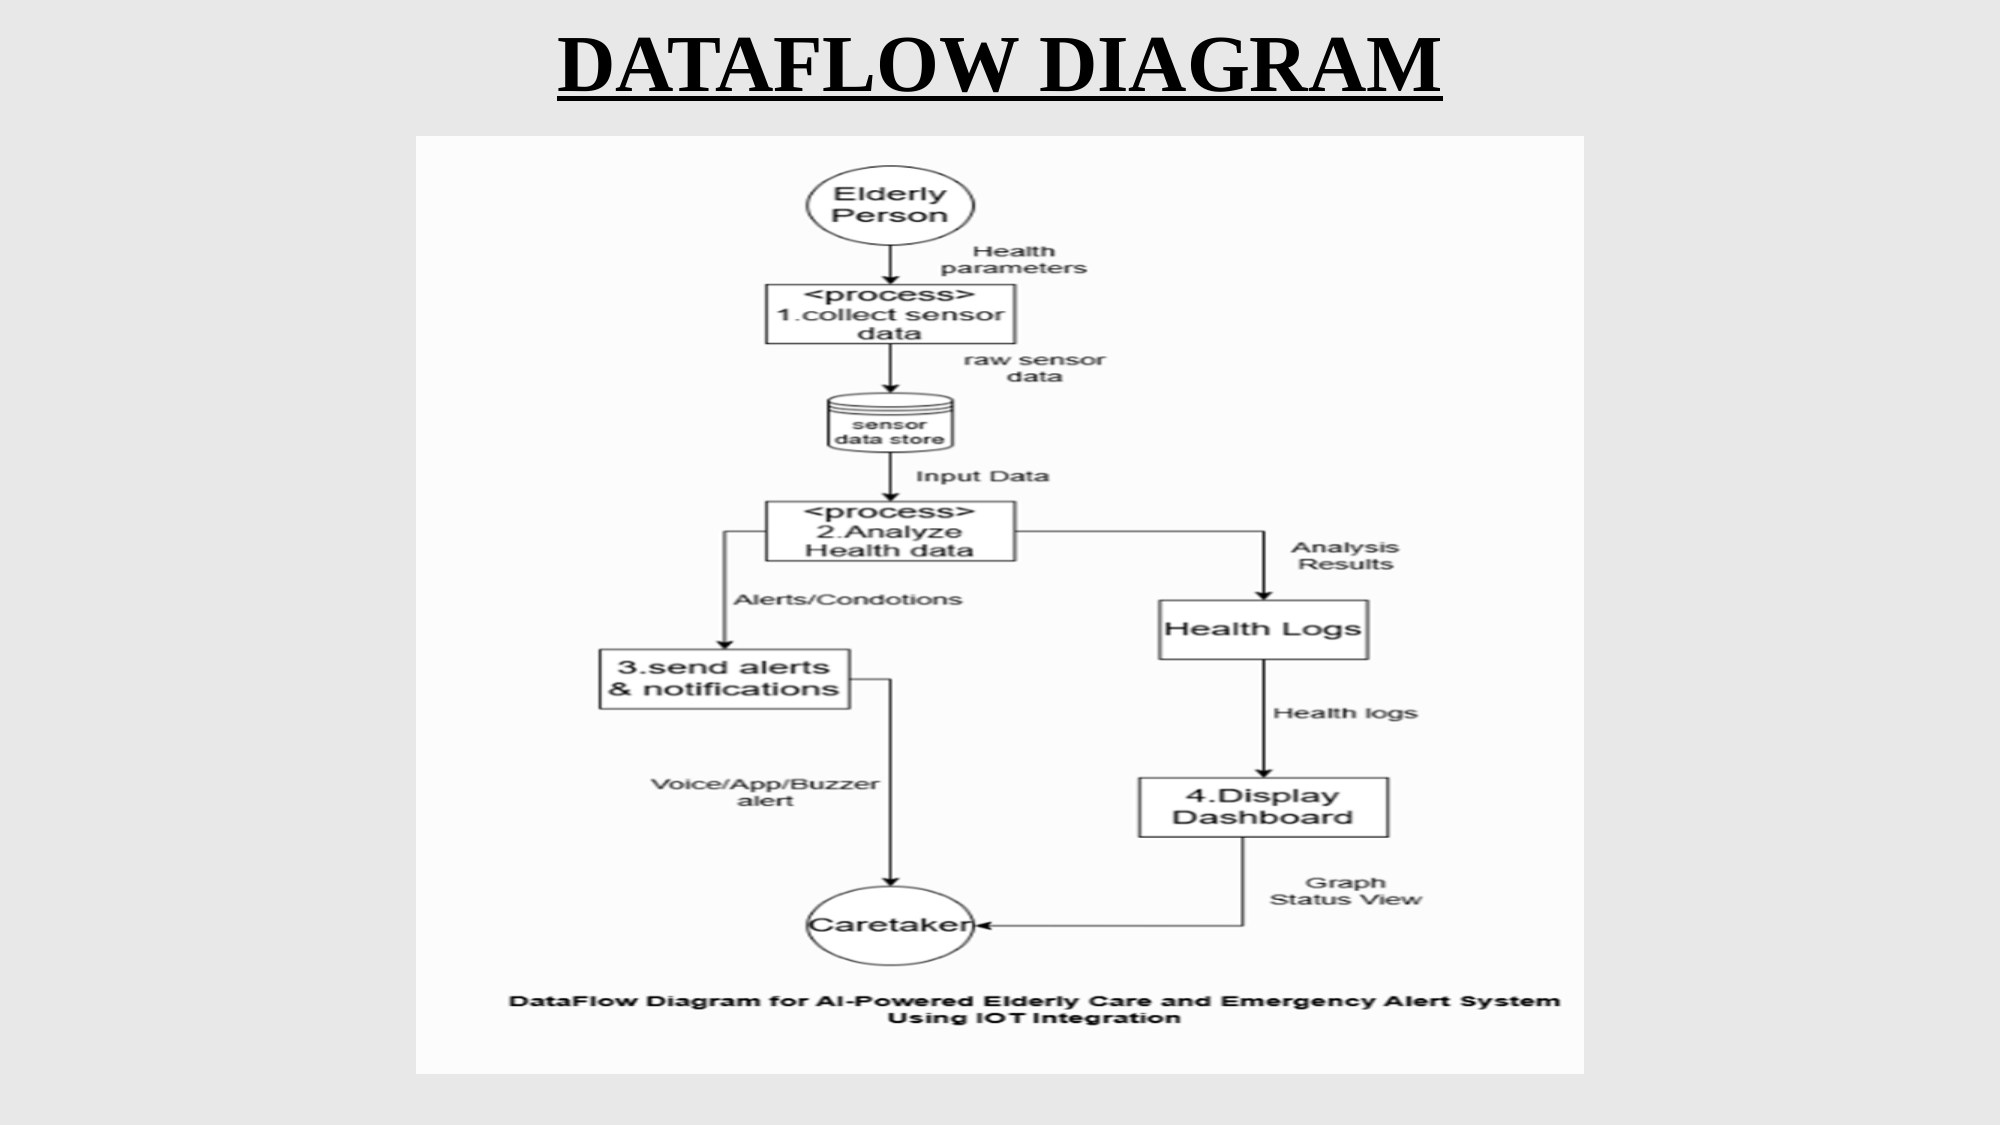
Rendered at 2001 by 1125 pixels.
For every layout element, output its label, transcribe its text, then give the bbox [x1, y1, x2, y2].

title DATAFLOW DIAGRAM [137, 14, 1863, 117]
picture [415, 135, 1585, 1074]
